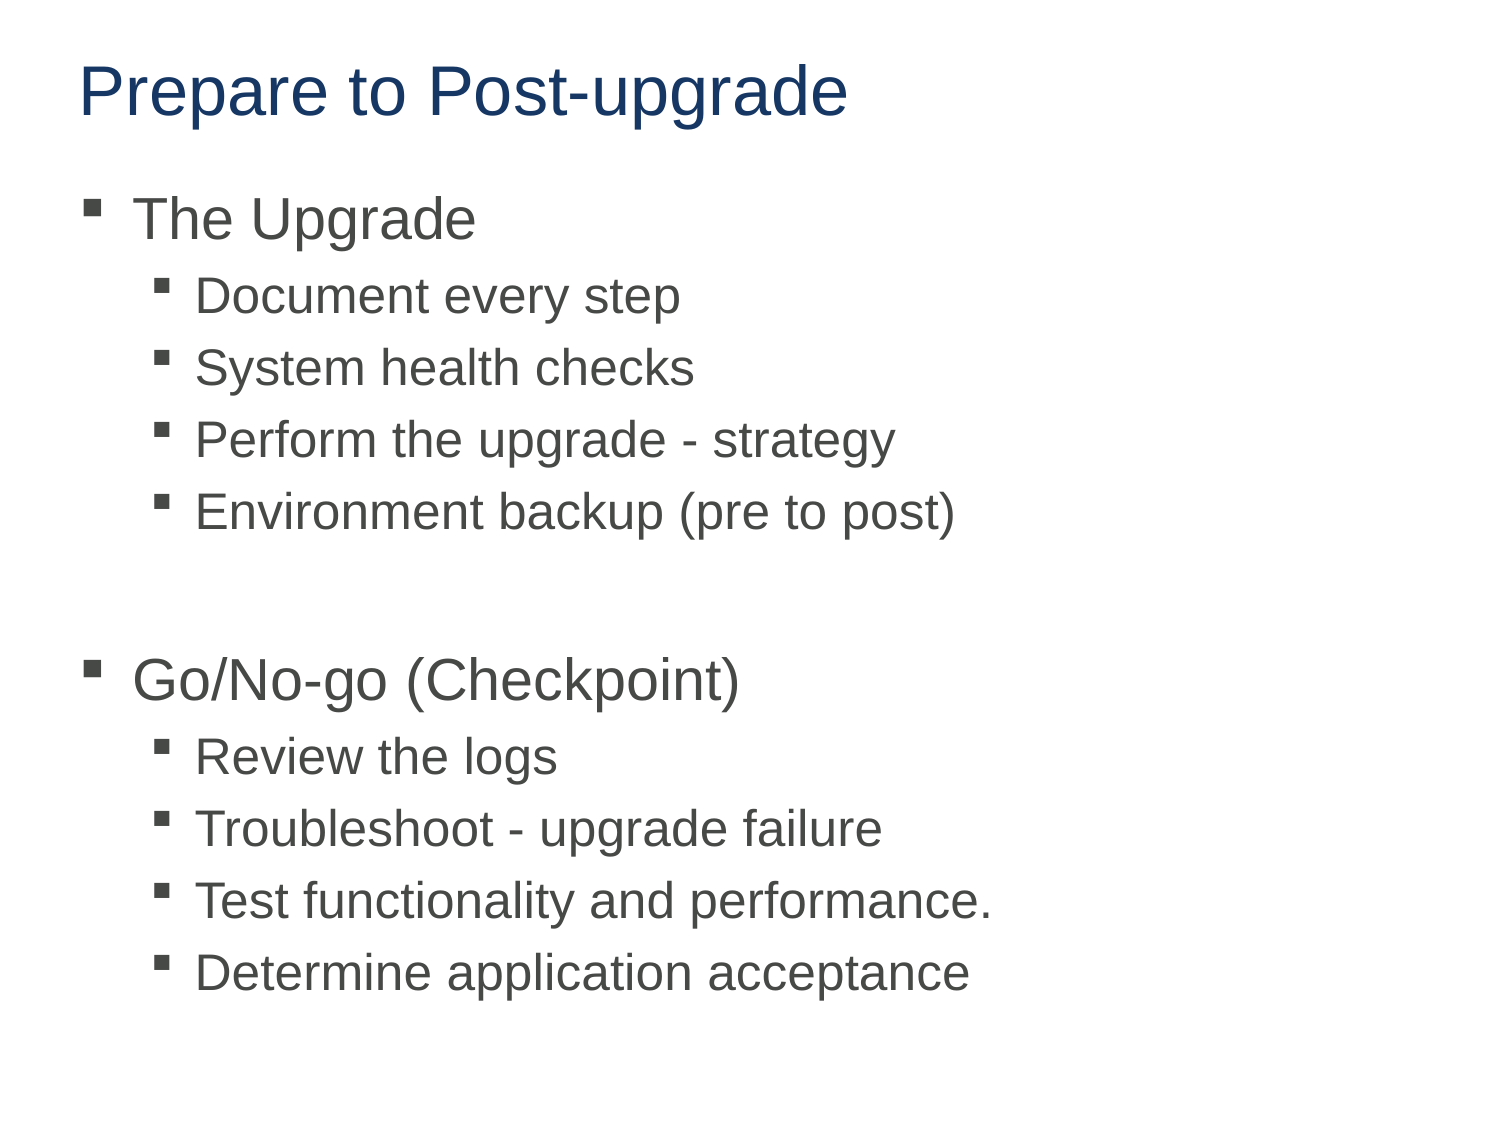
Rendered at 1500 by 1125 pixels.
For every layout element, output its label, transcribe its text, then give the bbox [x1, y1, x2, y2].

title Prepare to Post-upgrade [63, 37, 1436, 138]
list The Upgrade Document every step System health checks Perform the upgrade - strategy Environment backup (pre to post) Go/No-go (Checkpoint) Review the logs Troubleshoot - upgrade failure Test functionality and performance. Determine application acceptance [63, 172, 1436, 1013]
